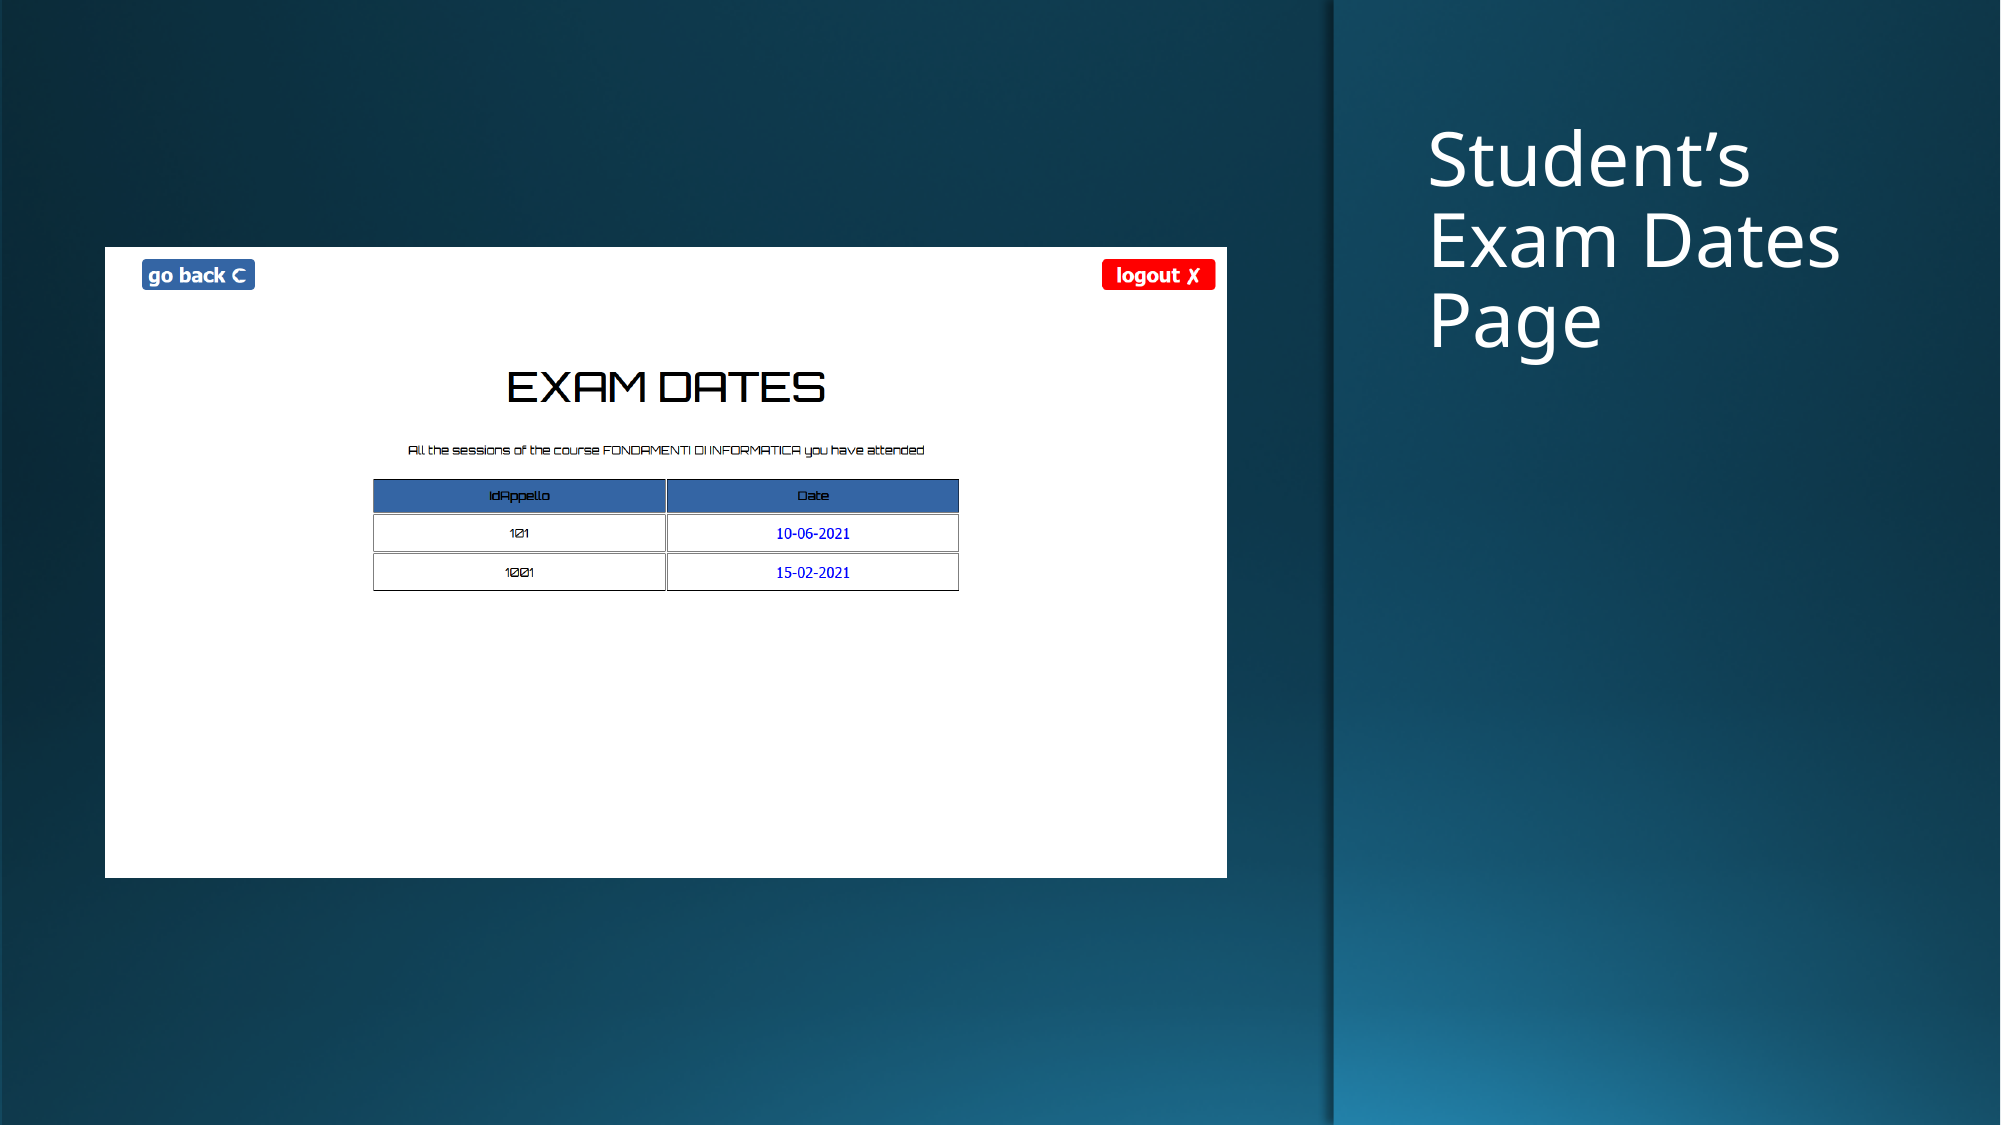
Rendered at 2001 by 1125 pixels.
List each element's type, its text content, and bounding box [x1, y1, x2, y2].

text_box [1333, 0, 2000, 1125]
picture [105, 247, 1227, 878]
text_box [1, 0, 1321, 1125]
title Student’s Exam Dates Page [1412, 105, 1896, 372]
